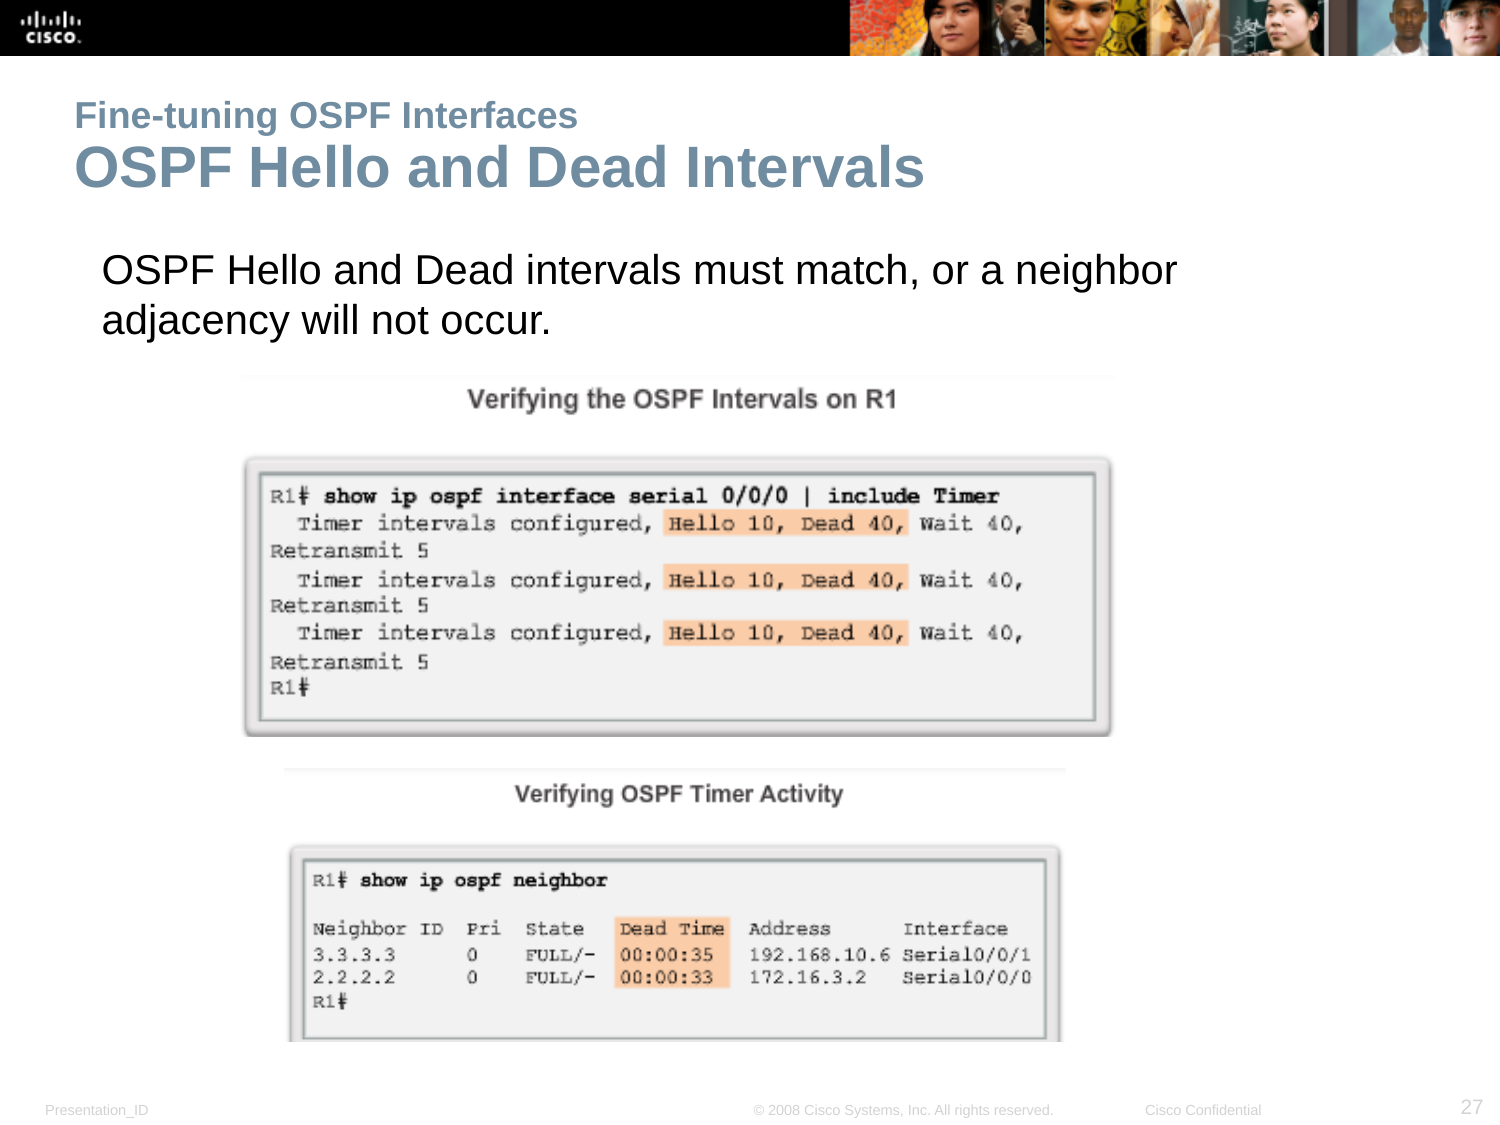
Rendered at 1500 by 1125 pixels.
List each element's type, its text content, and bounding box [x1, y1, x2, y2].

title Fine-tuning OSPF Interfaces OSPF Hello and Dead Intervals [60, 68, 1398, 207]
picture [0, 0, 1500, 56]
picture [240, 374, 1116, 737]
list OSPF Hello and Dead intervals must match, or a neighbor adjacency will not occur. [88, 236, 1358, 1082]
picture [284, 768, 1066, 1042]
